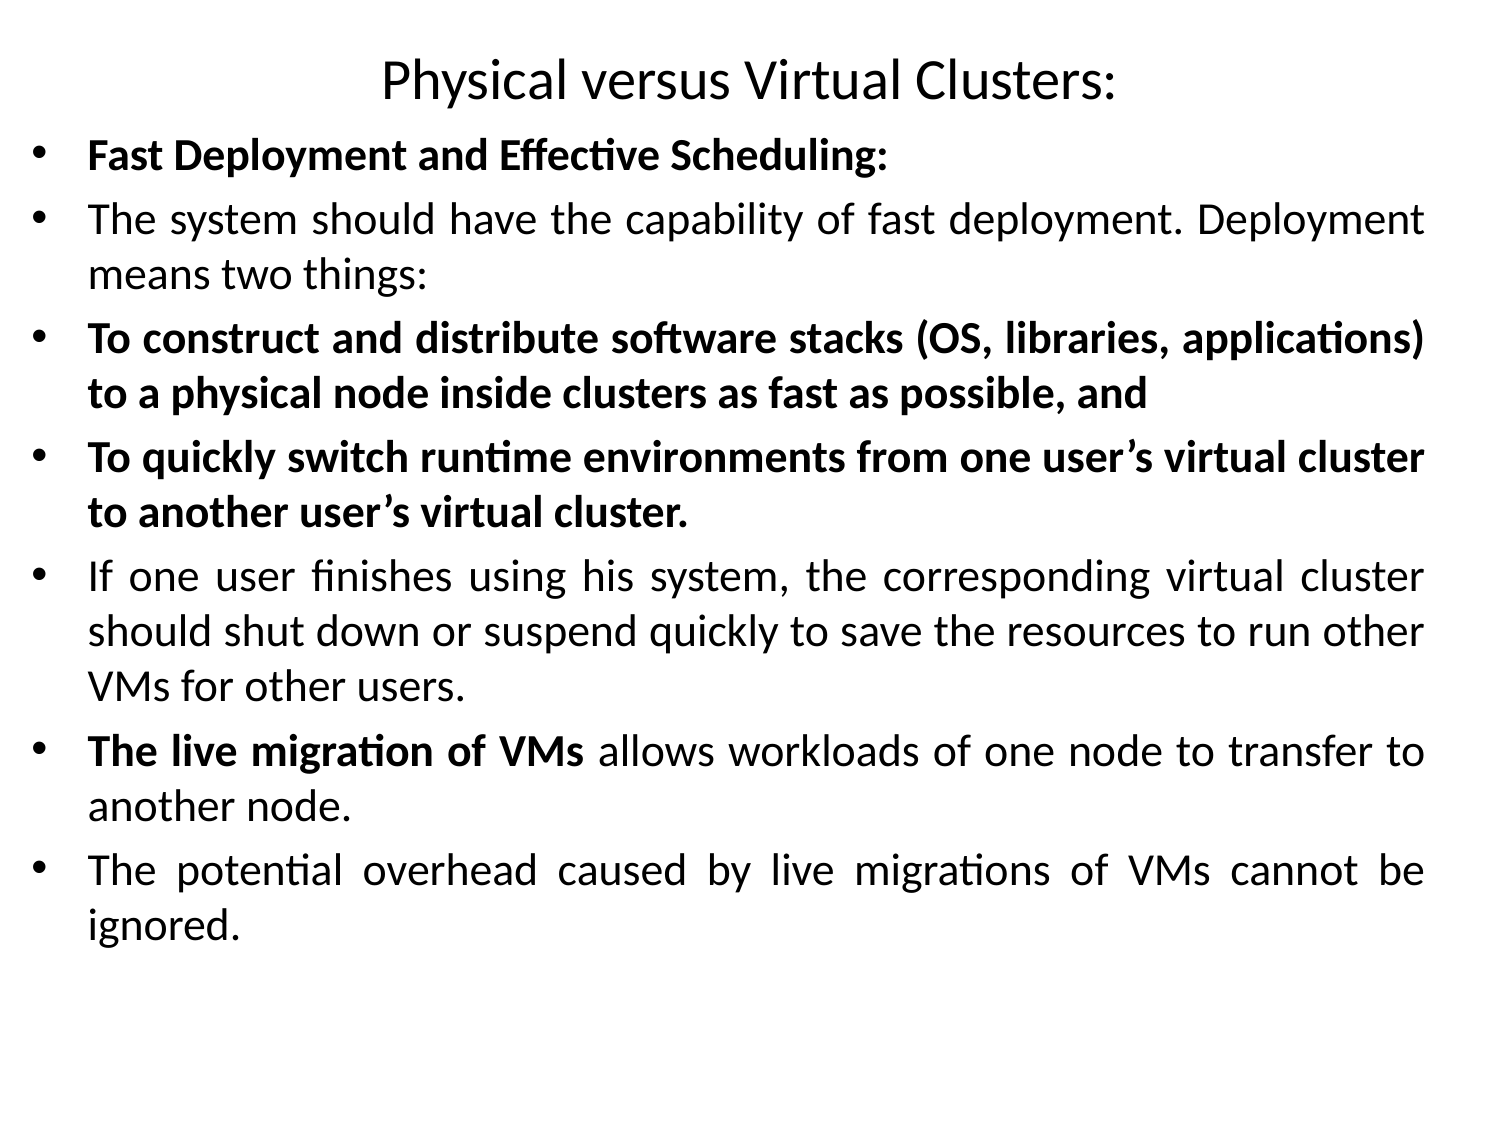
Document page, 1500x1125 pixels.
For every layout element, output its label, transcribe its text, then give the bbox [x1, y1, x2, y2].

list Fast Deployment and Effective Scheduling: The system should have the capability of fast deployment. Deployment means two things: To construct and distribute software stacks (OS, libraries, applications) to a physical node inside clusters as fast as possible, and To quickly switch runtime environments from one user’s virtual cluster to another user’s virtual cluster. If one user finishes using his system, the corresponding virtual cluster should shut down or suspend quickly to save the resources to run other VMs for other users. The live migration of VMs allows workloads of one node to transfer to another node. The potential overhead caused by live migrations of VMs cannot be ignored. [16, 117, 1442, 994]
title Physical versus Virtual Clusters: [75, 11, 1425, 117]
